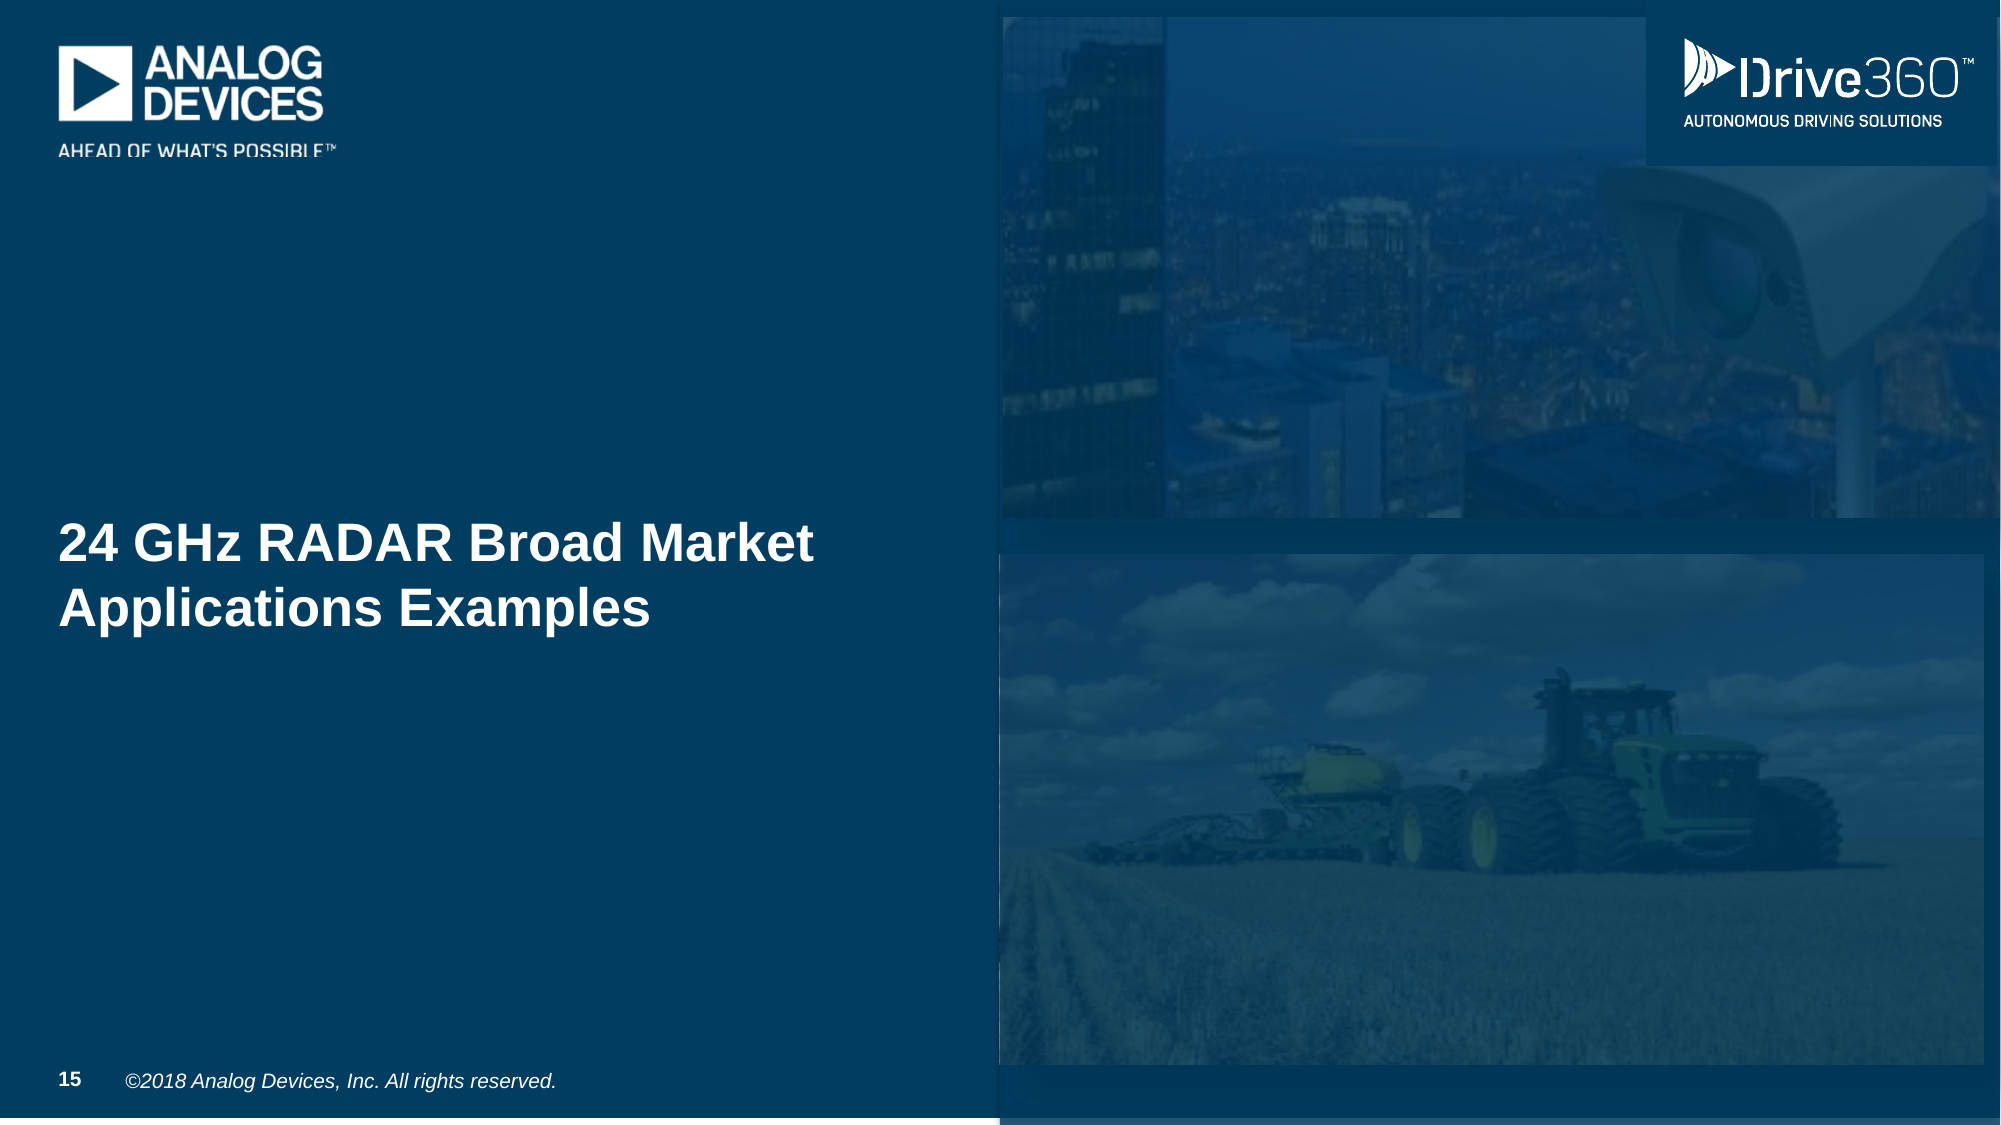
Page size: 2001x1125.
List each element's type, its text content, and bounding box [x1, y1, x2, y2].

list 24 GHz RADAR Broad Market Applications Examples [58, 201, 971, 638]
slide_number 15 [58, 1037, 114, 1092]
picture [999, 554, 1984, 1065]
picture [1003, 17, 2000, 518]
text_box ©2018 Analog Devices, Inc. All rights reserved. [125, 1053, 923, 1107]
